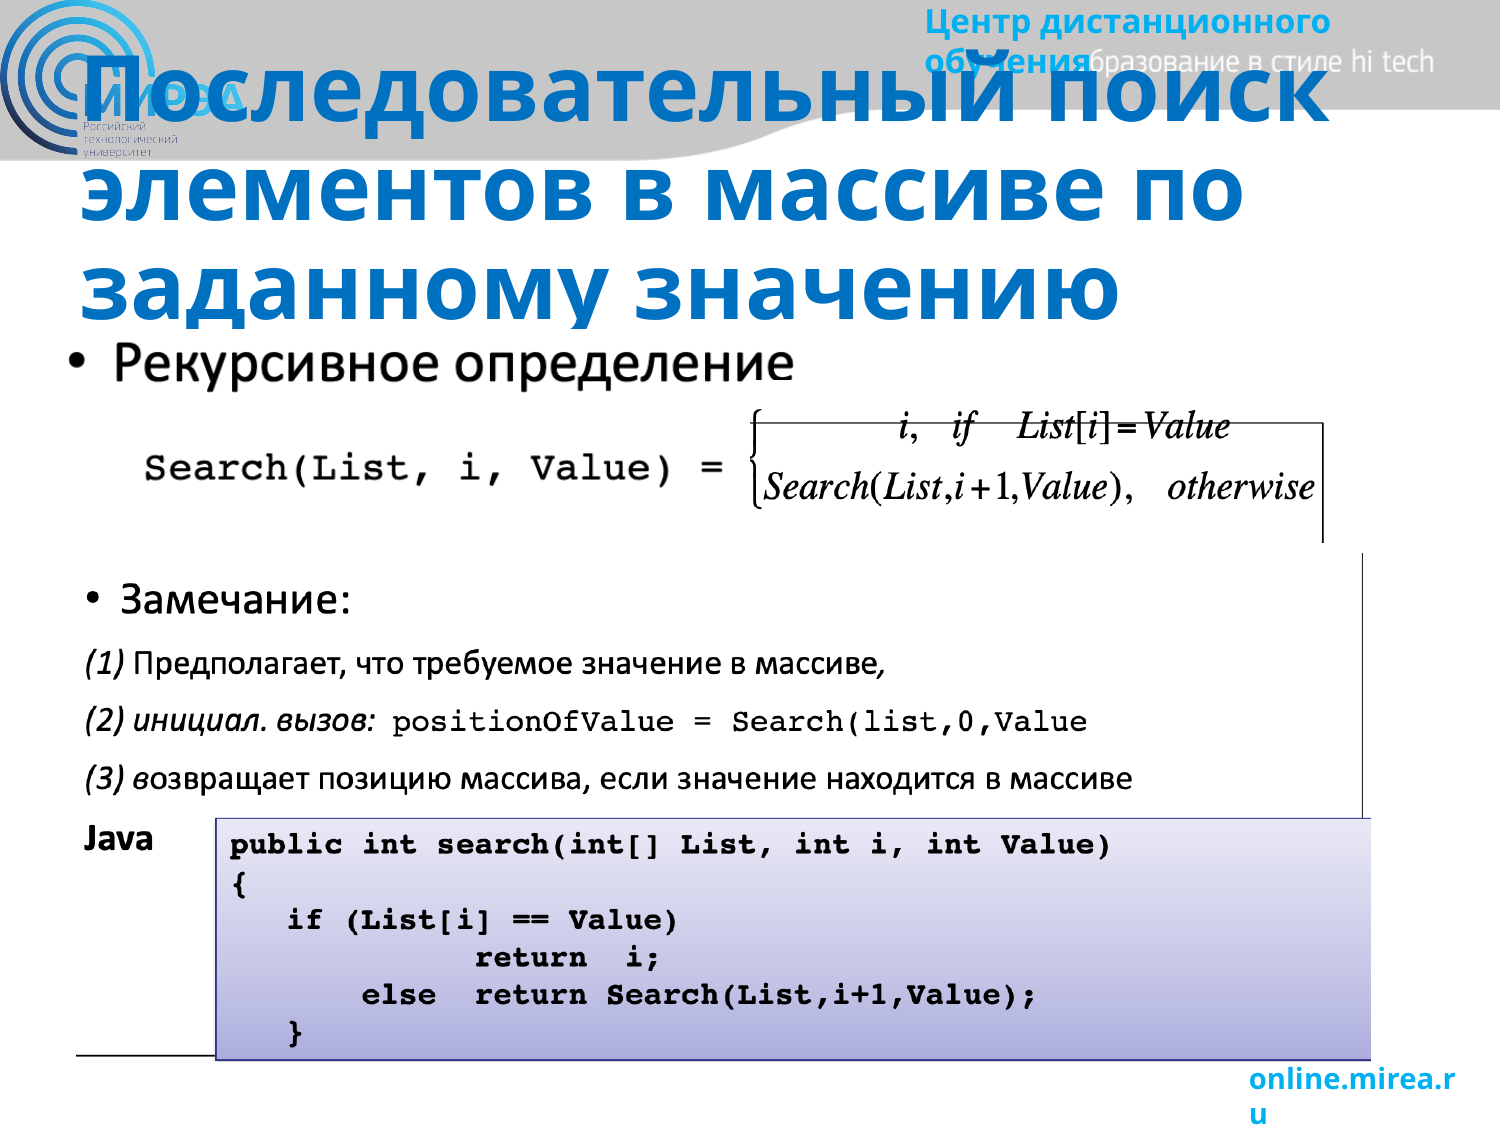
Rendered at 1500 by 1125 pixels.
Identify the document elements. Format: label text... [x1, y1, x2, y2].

title Последовательный поиск элементов в массиве по заданному значению [64, 35, 1433, 330]
picture [0, 0, 247, 159]
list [76, 553, 1371, 1062]
picture [64, 329, 1334, 559]
